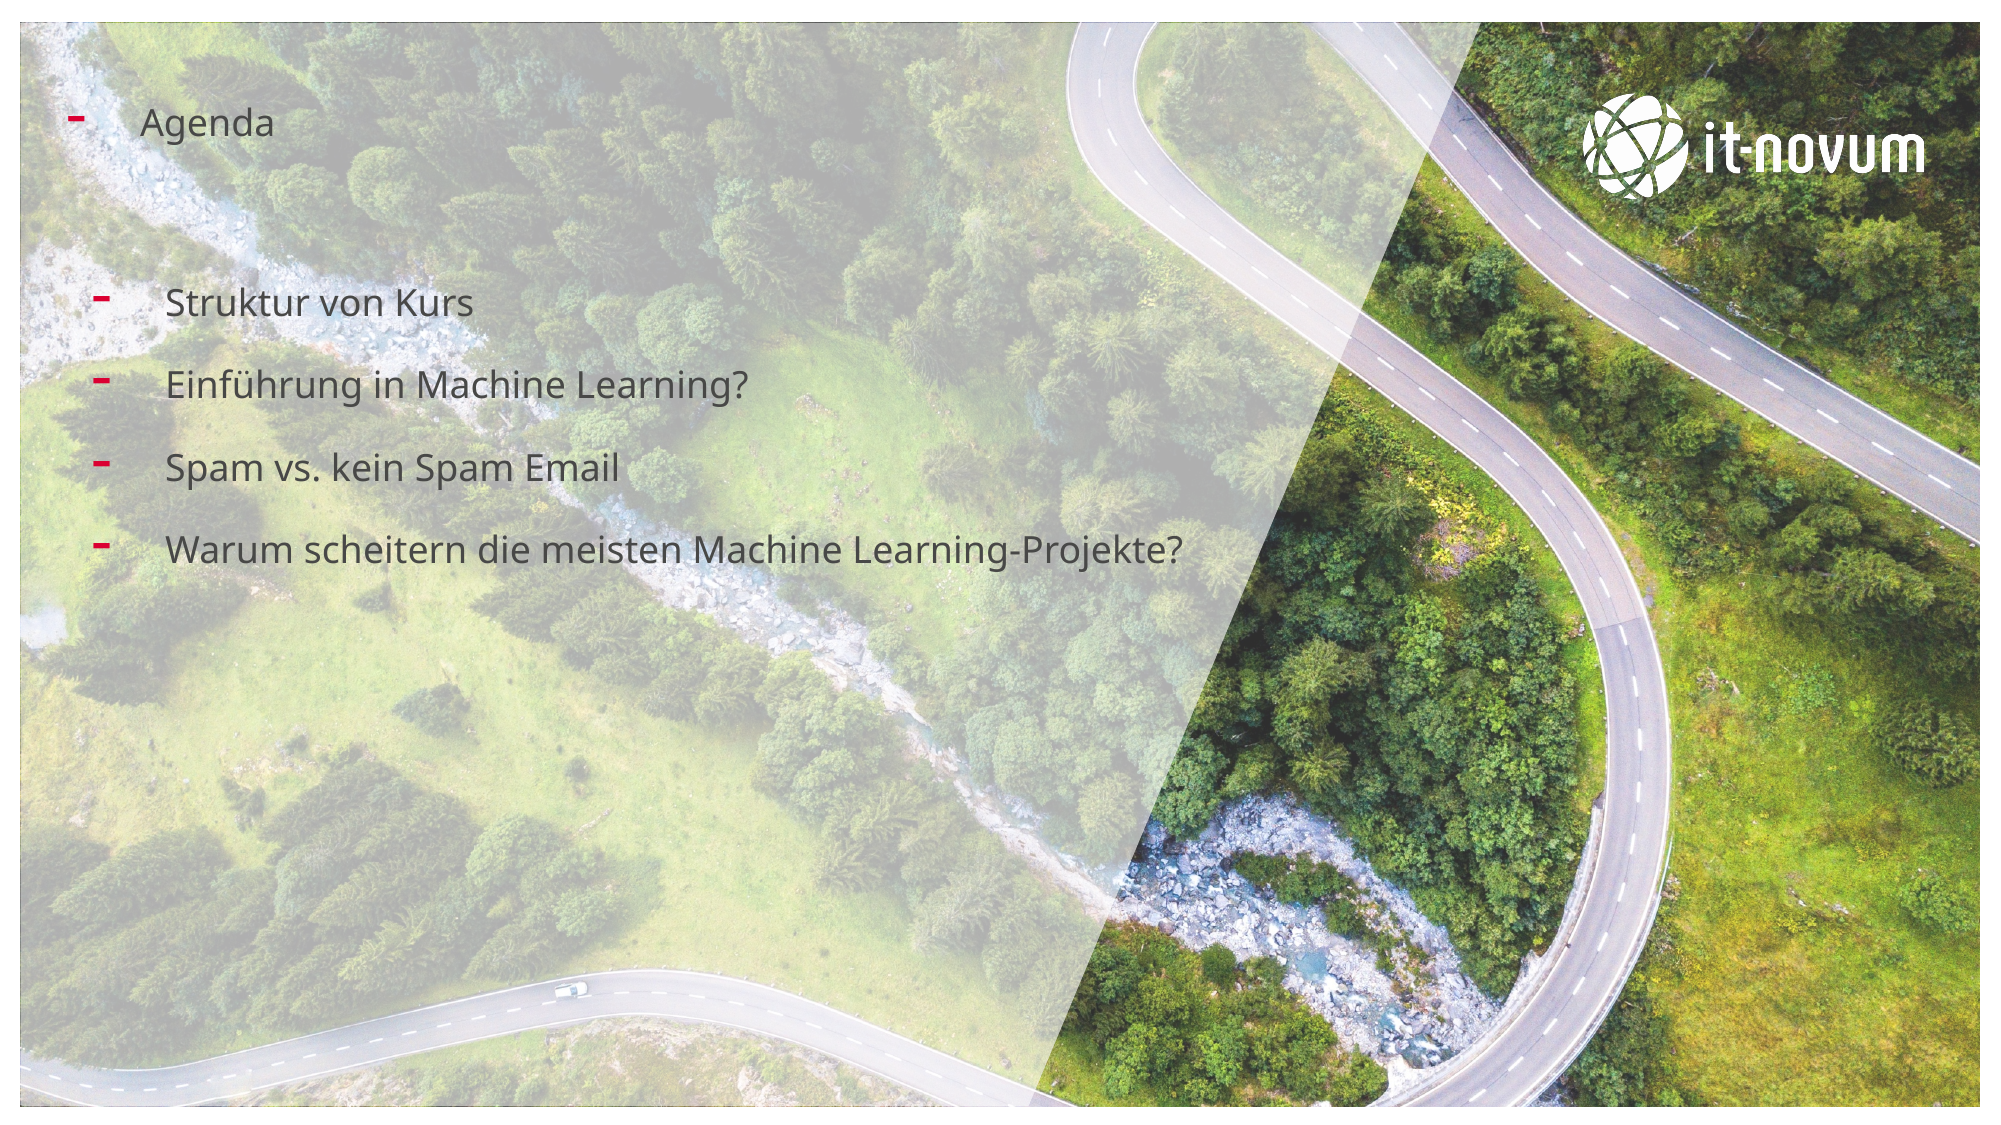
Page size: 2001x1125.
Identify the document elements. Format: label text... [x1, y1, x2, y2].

title Agenda [51, 16, 1777, 234]
picture [1546, 0, 1961, 293]
list Struktur von Kurs Einführung in Machine Learning? Spam vs. kein Spam Email Warum scheitern die meisten Machine Learning-Projekte? [76, 276, 1802, 930]
